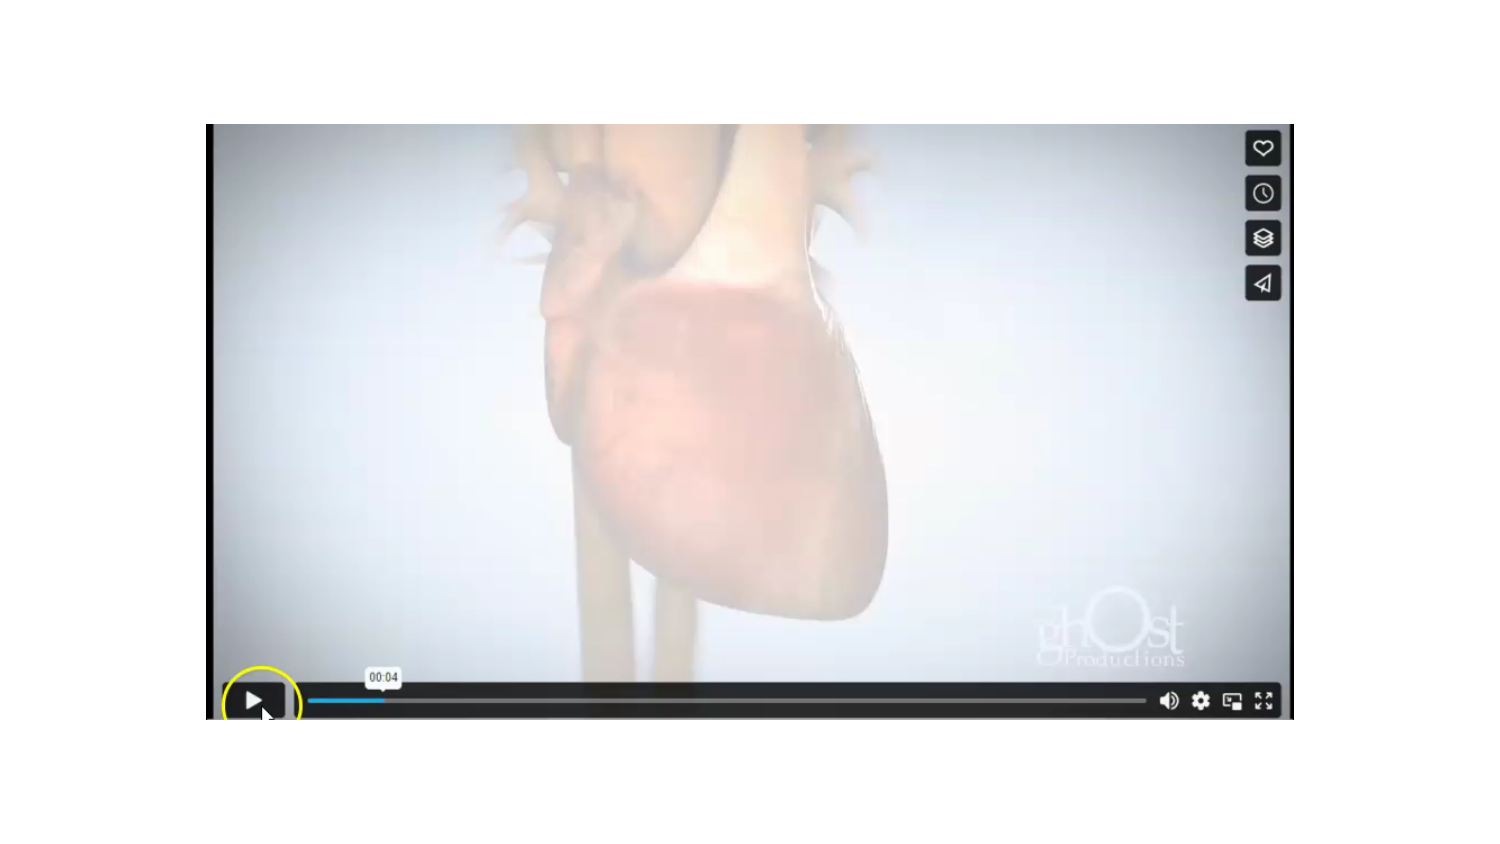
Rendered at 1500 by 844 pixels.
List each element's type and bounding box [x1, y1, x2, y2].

text_box [205, 123, 1295, 721]
